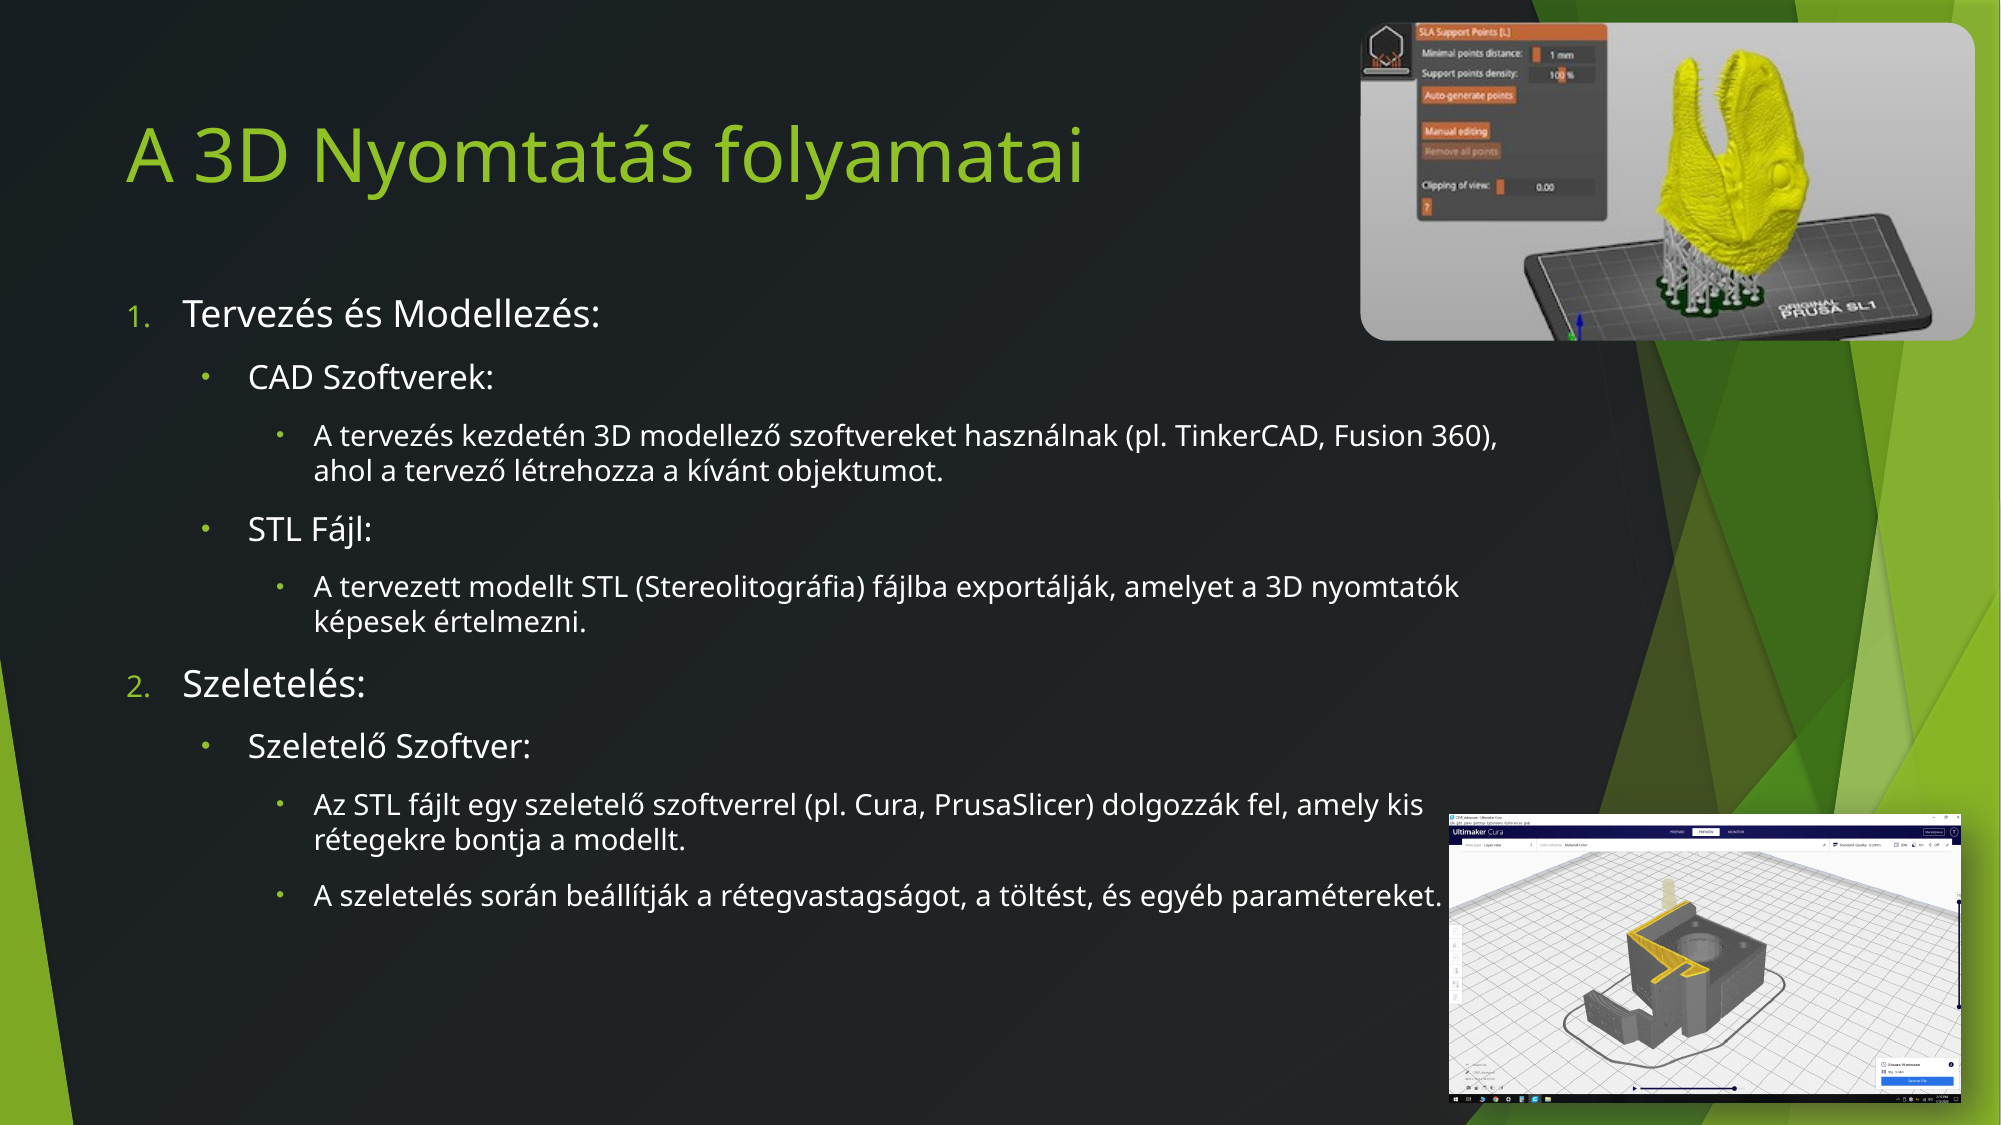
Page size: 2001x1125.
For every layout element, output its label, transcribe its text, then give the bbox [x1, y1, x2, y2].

list Tervezés és Modellezés: CAD Szoftverek: A tervezés kezdetén 3D modellező szoftvereket használnak (pl. TinkerCAD, Fusion 360), ahol a tervező létrehozza a kívánt objektumot. STL Fájl: A tervezett modellt STL (Stereolitográfia) fájlba exportálják, amelyet a 3D nyomtatók képesek értelmezni. Szeletelés: Szeletelő Szoftver: Az STL fájlt egy szeletelő szoftverrel (pl. Cura, PrusaSlicer) dolgozzák fel, amely kis rétegekre bontja a modellt. A szeletelés során beállítják a rétegvastagságot, a töltést, és egyéb paramétereket. [111, 282, 1522, 992]
picture [1359, 22, 1976, 342]
title A 3D Nyomtatás folyamatai [111, 99, 1355, 282]
picture [1448, 813, 1961, 1103]
